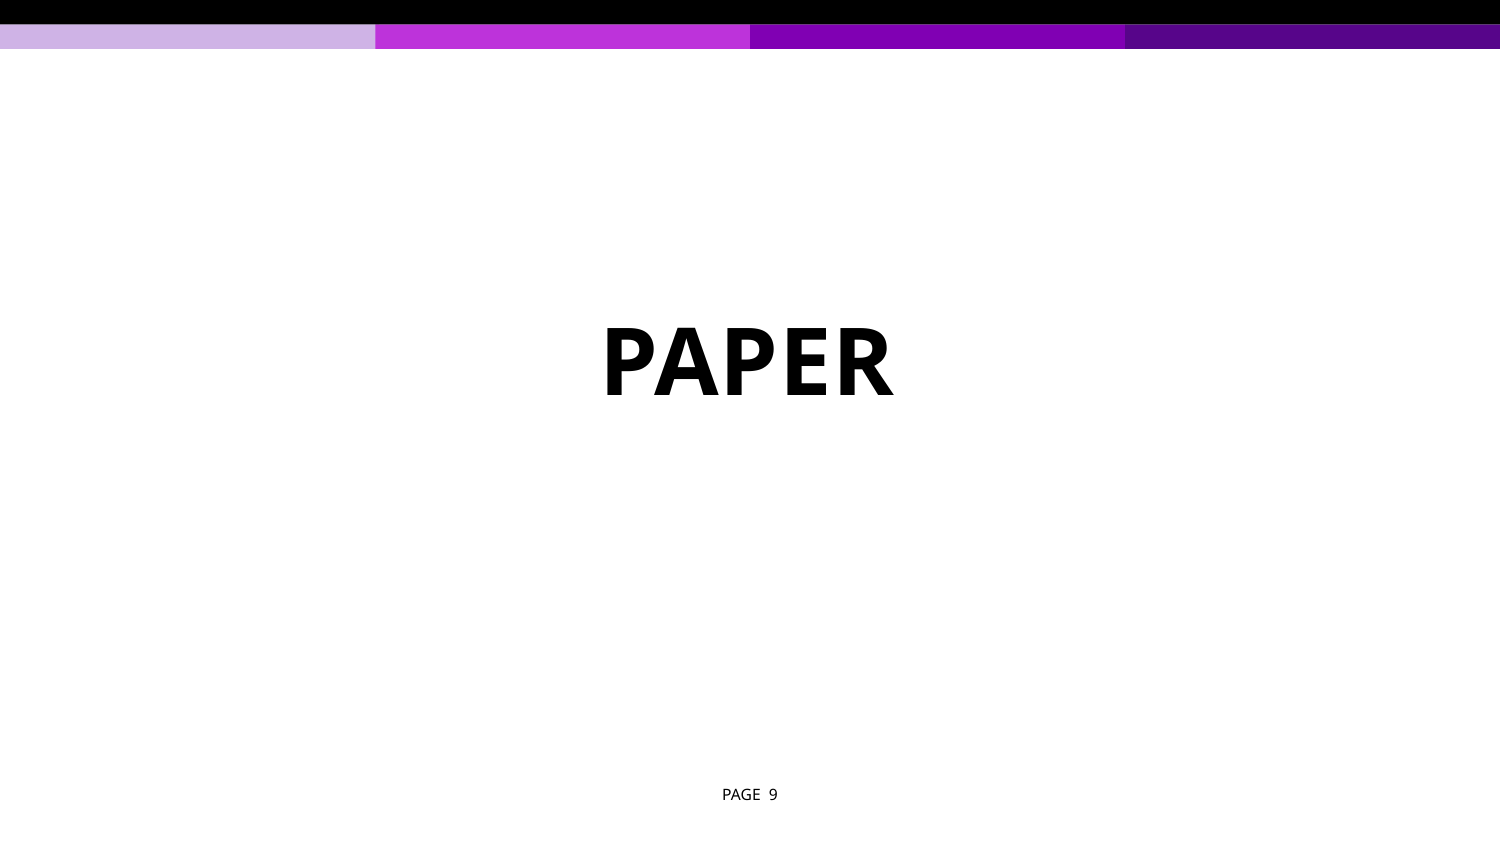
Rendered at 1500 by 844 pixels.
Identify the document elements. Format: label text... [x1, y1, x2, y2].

title Paper [35, 293, 1459, 422]
slide_number PAGE 9 [687, 779, 813, 811]
